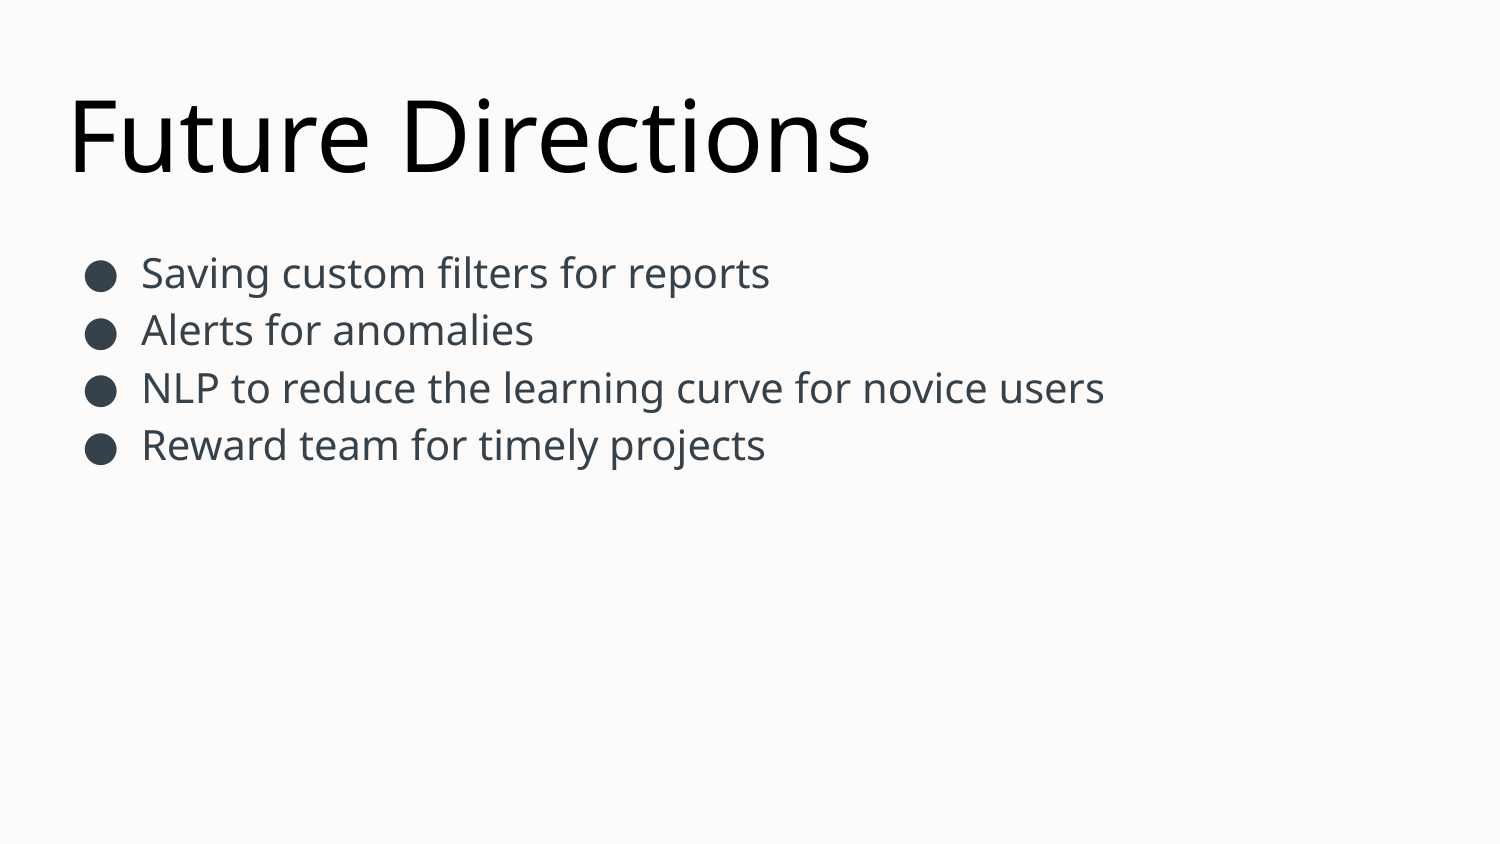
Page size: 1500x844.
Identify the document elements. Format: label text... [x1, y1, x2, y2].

subtitle Saving custom filters for reports Alerts for anomalies NLP to reduce the learning curve for novice users Reward team for timely projects [50, 223, 1450, 794]
title Future Directions [50, 56, 1450, 214]
